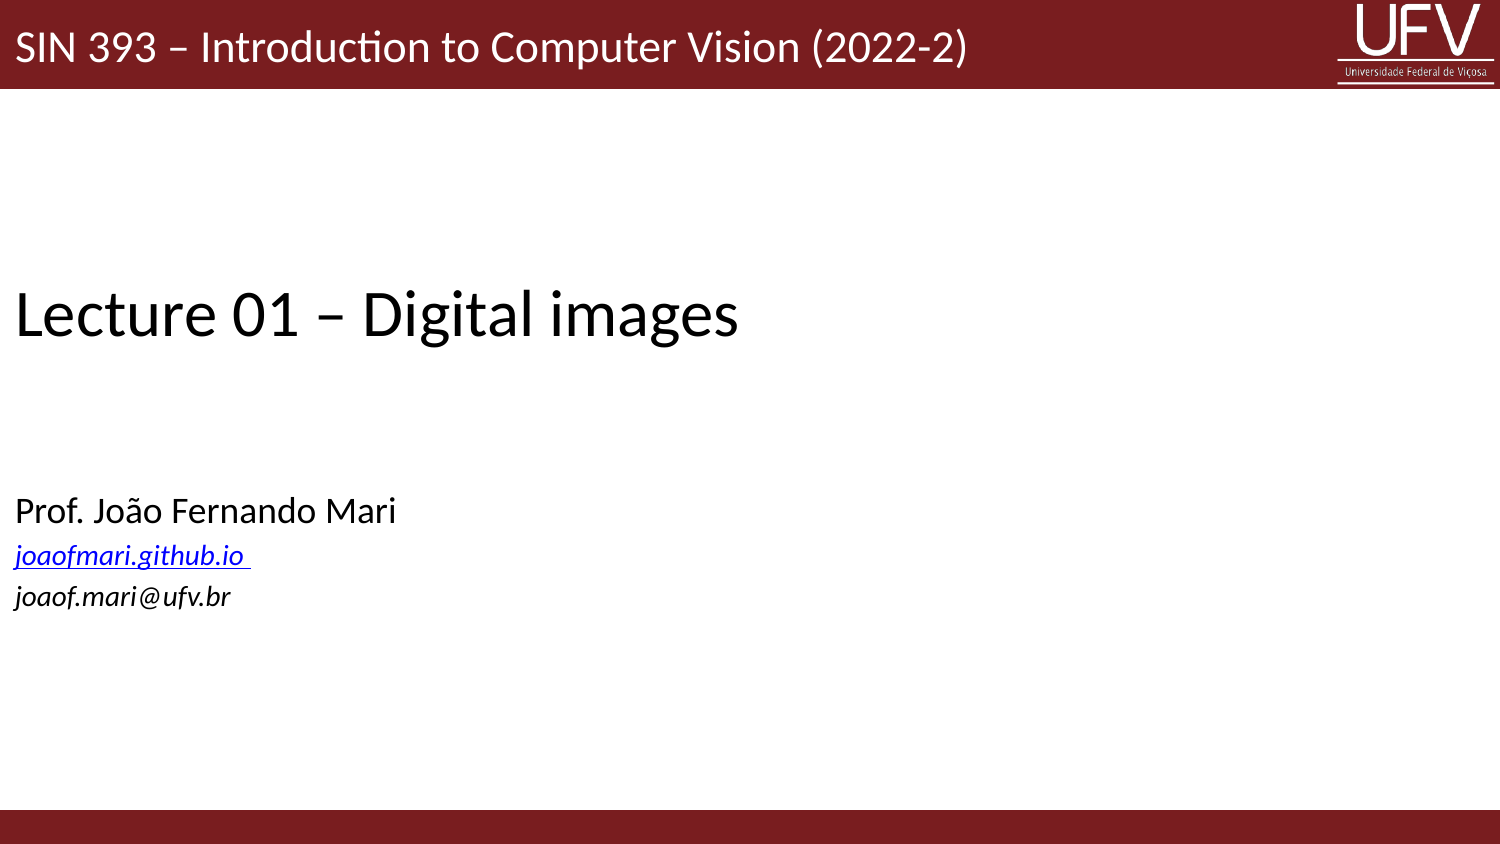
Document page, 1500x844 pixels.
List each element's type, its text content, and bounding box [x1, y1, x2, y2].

text_box SIN 393 – Introduction to Computer Vision (2022-2) [0, 0, 1500, 89]
subtitle Prof. João Fernando Mari joaofmari.github.io joaof.mari@ufv.br [0, 478, 1500, 694]
title Lecture 01 – Digital images [0, 262, 1500, 443]
